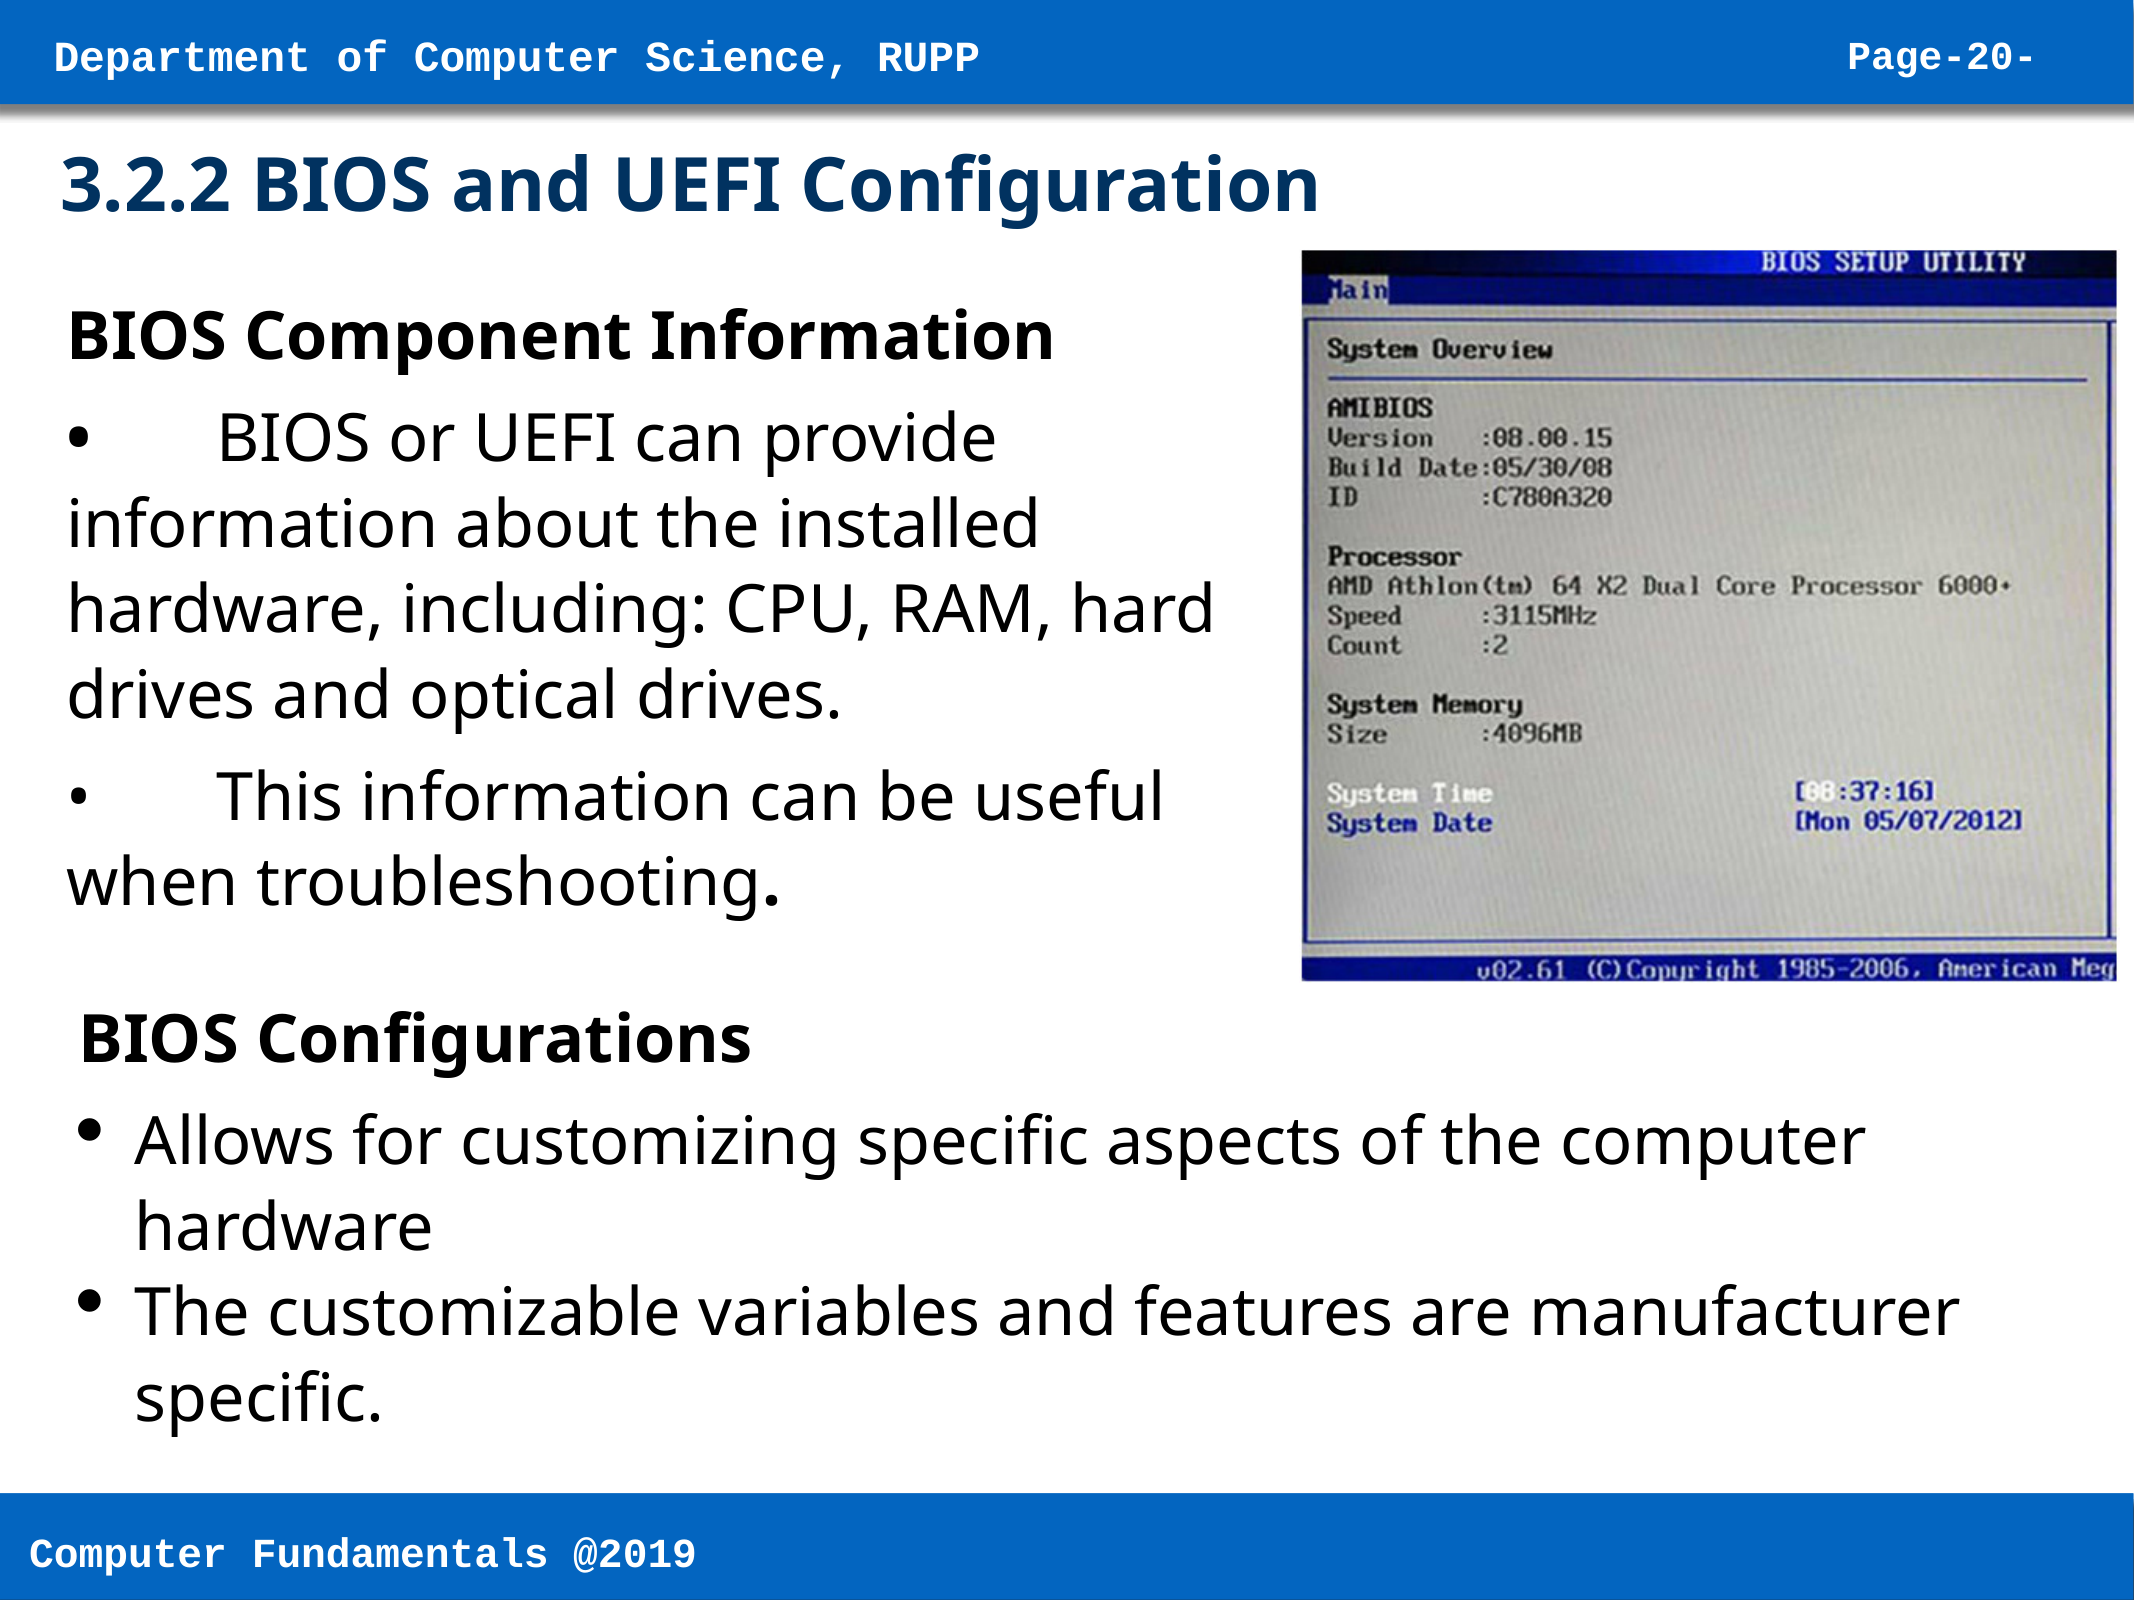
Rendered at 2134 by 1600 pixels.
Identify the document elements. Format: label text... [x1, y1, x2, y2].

text_box BIOS Configurations Allows for customizing specific aspects of the computer hardware The customizable variables and features are manufacturer specific. [63, 982, 2070, 1442]
picture [1298, 249, 2120, 983]
text_box BIOS Component Information • BIOS or UEFI can provide information about the installed hardware, including: CPU, RAM, hard drives and optical drives. • This information can be useful when troubleshooting. [51, 279, 1294, 927]
text_box 3.2.2 BIOS and UEFI Configuration [51, 83, 2101, 279]
